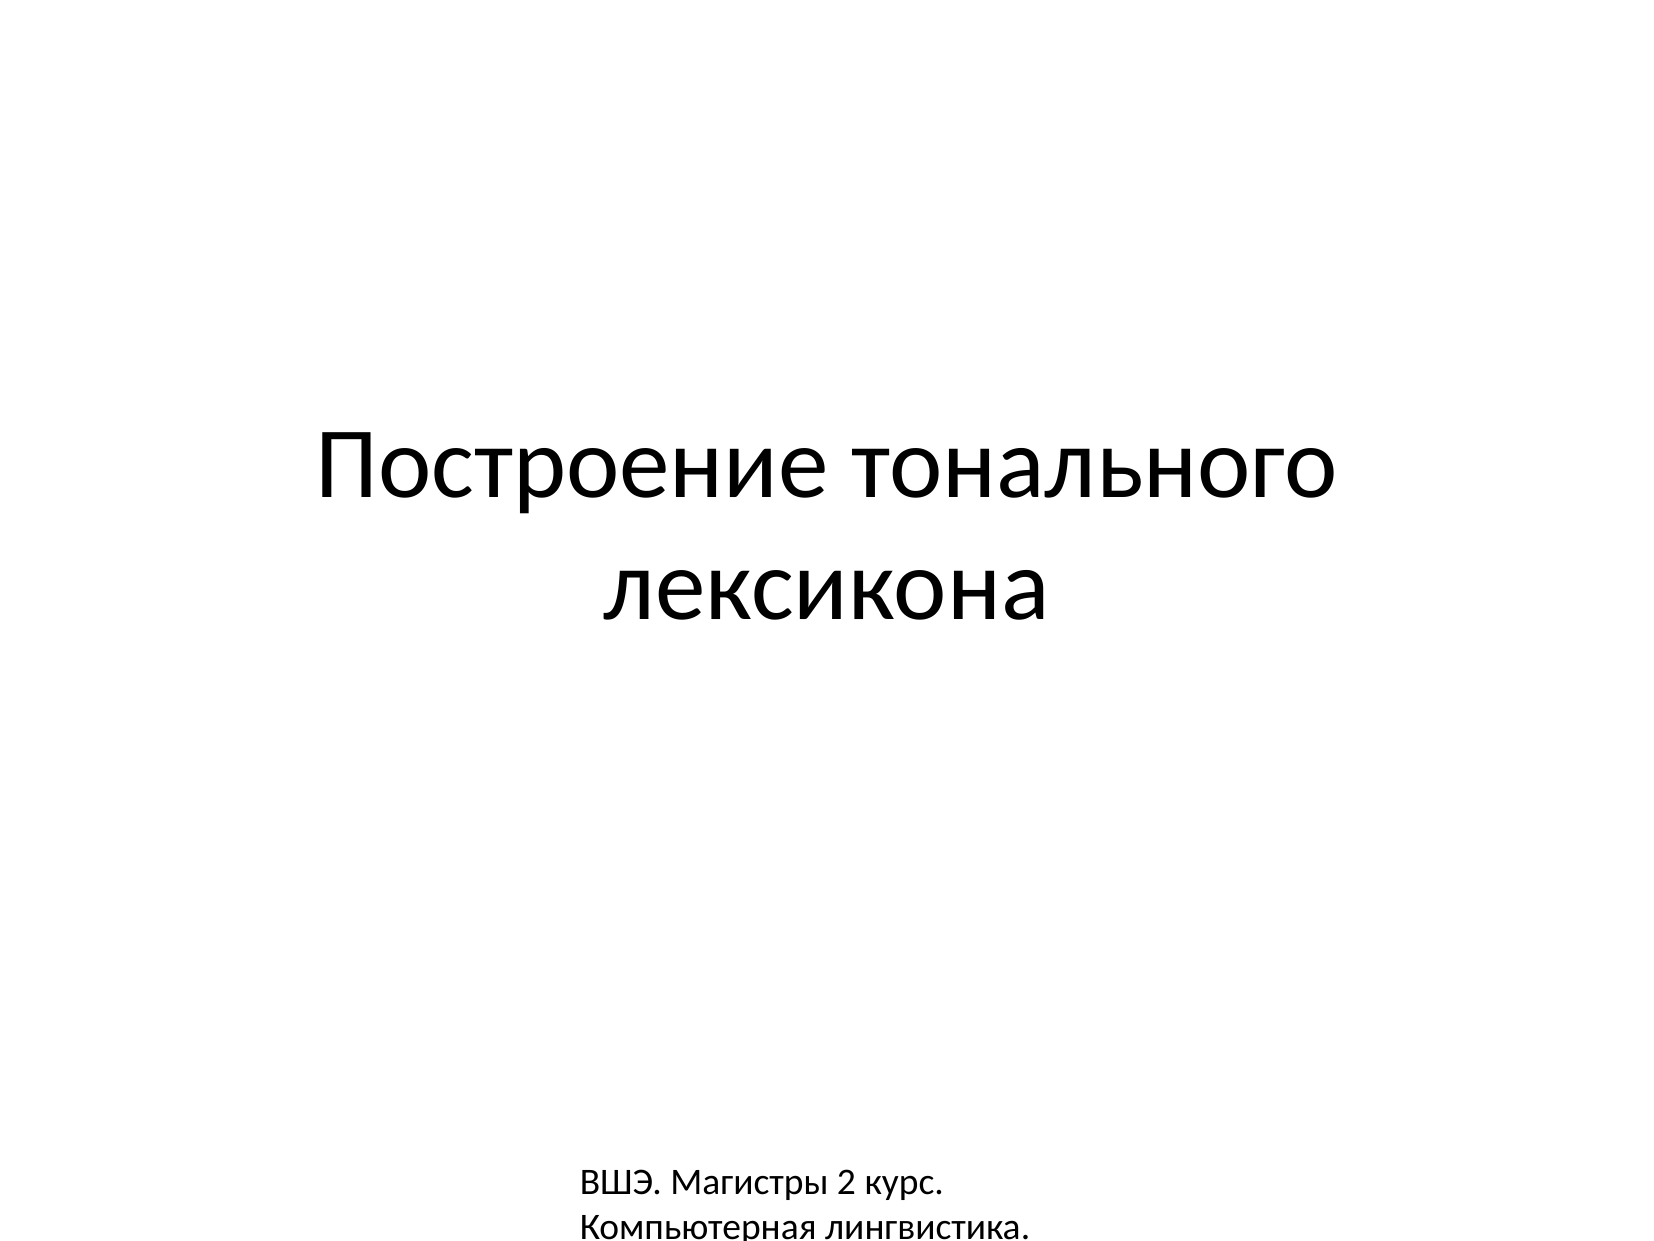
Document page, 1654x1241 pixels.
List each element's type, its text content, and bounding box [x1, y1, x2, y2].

title Построение тонального лексикона [124, 385, 1530, 651]
footer ВШЭ. Магистры 2 курс. Компьютерная лингвистика. Толдова С.Ю [564, 1149, 1089, 1216]
